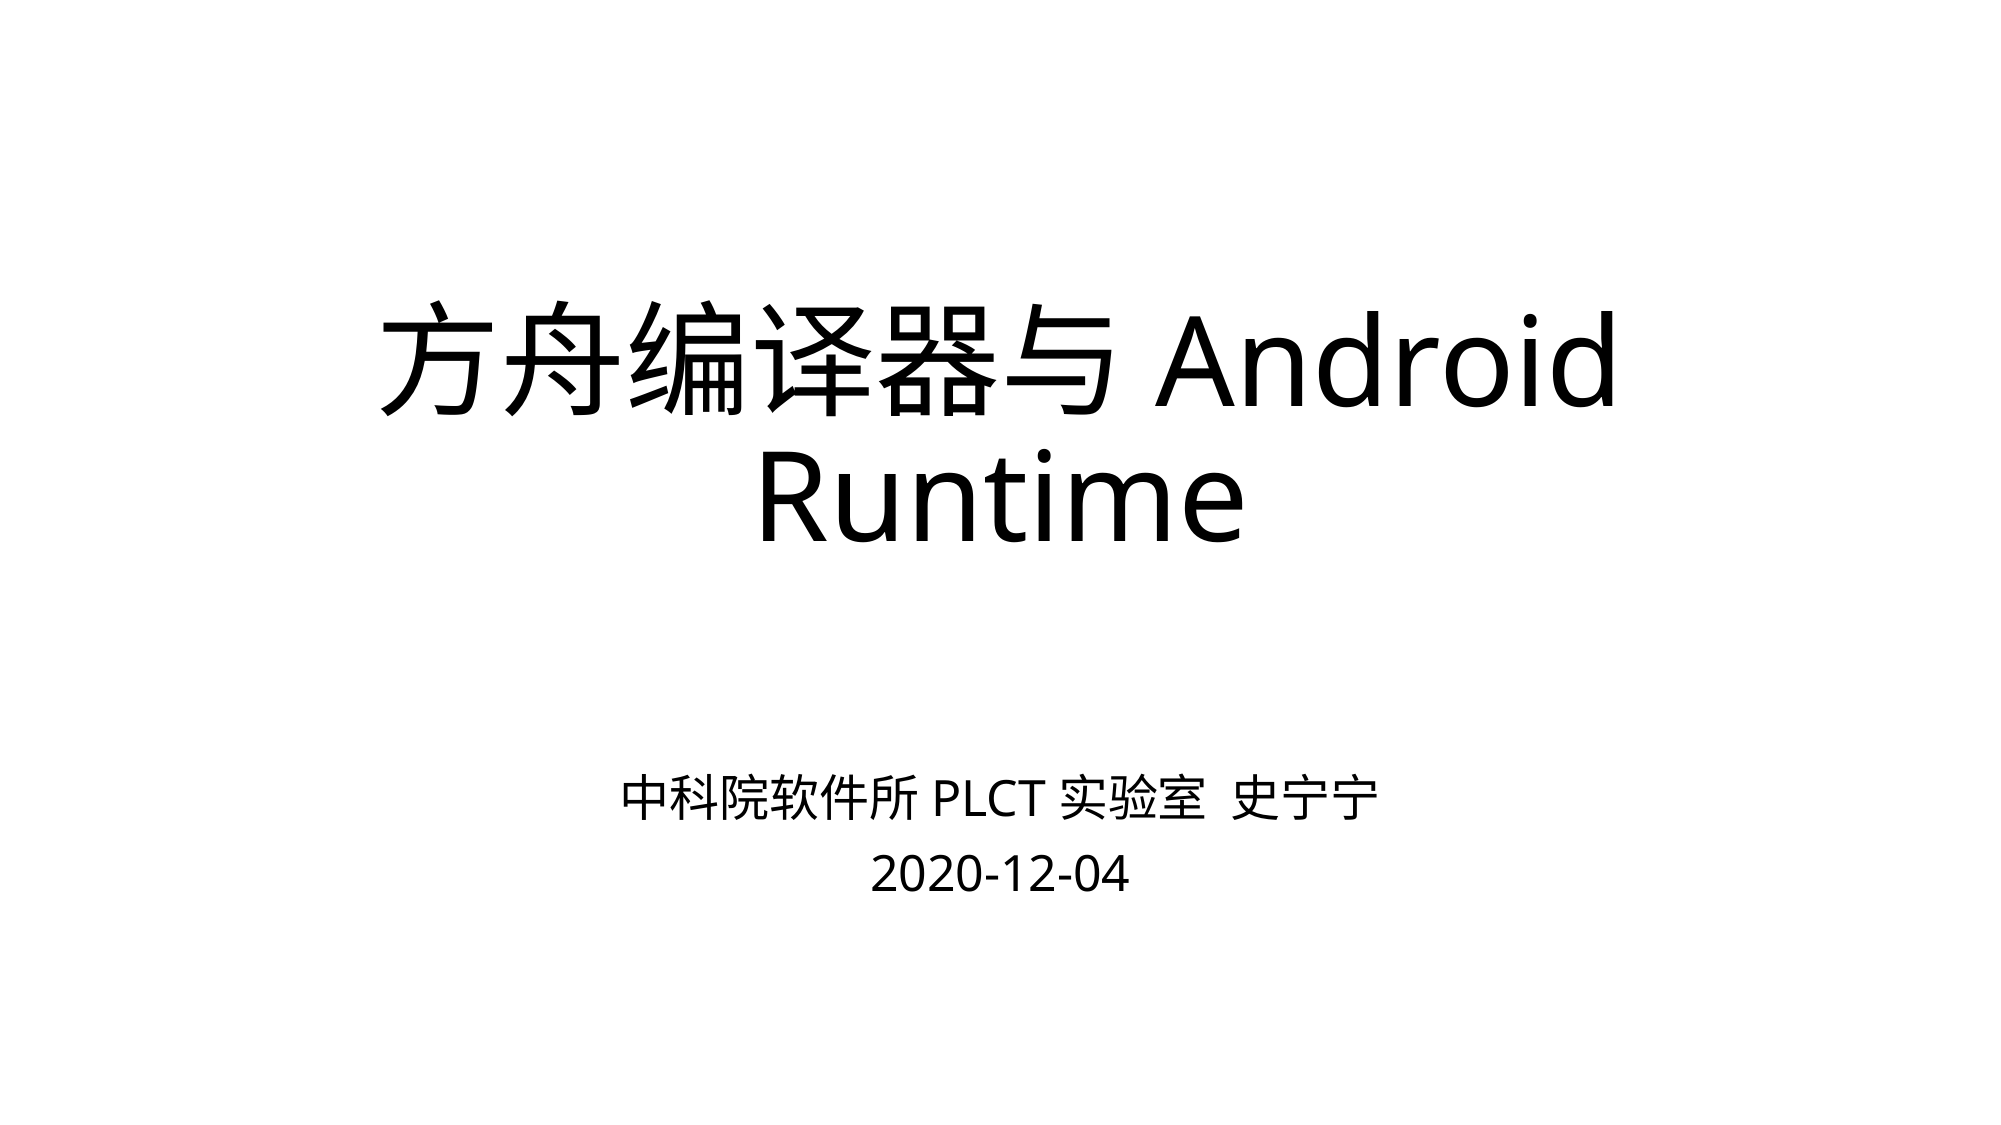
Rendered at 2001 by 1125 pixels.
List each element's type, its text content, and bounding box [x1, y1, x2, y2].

subtitle 中科院软件所PLCT实验室 史宁宁 2020-12-04 [249, 765, 1750, 1038]
title 方舟编译器与Android Runtime [249, 184, 1750, 576]
